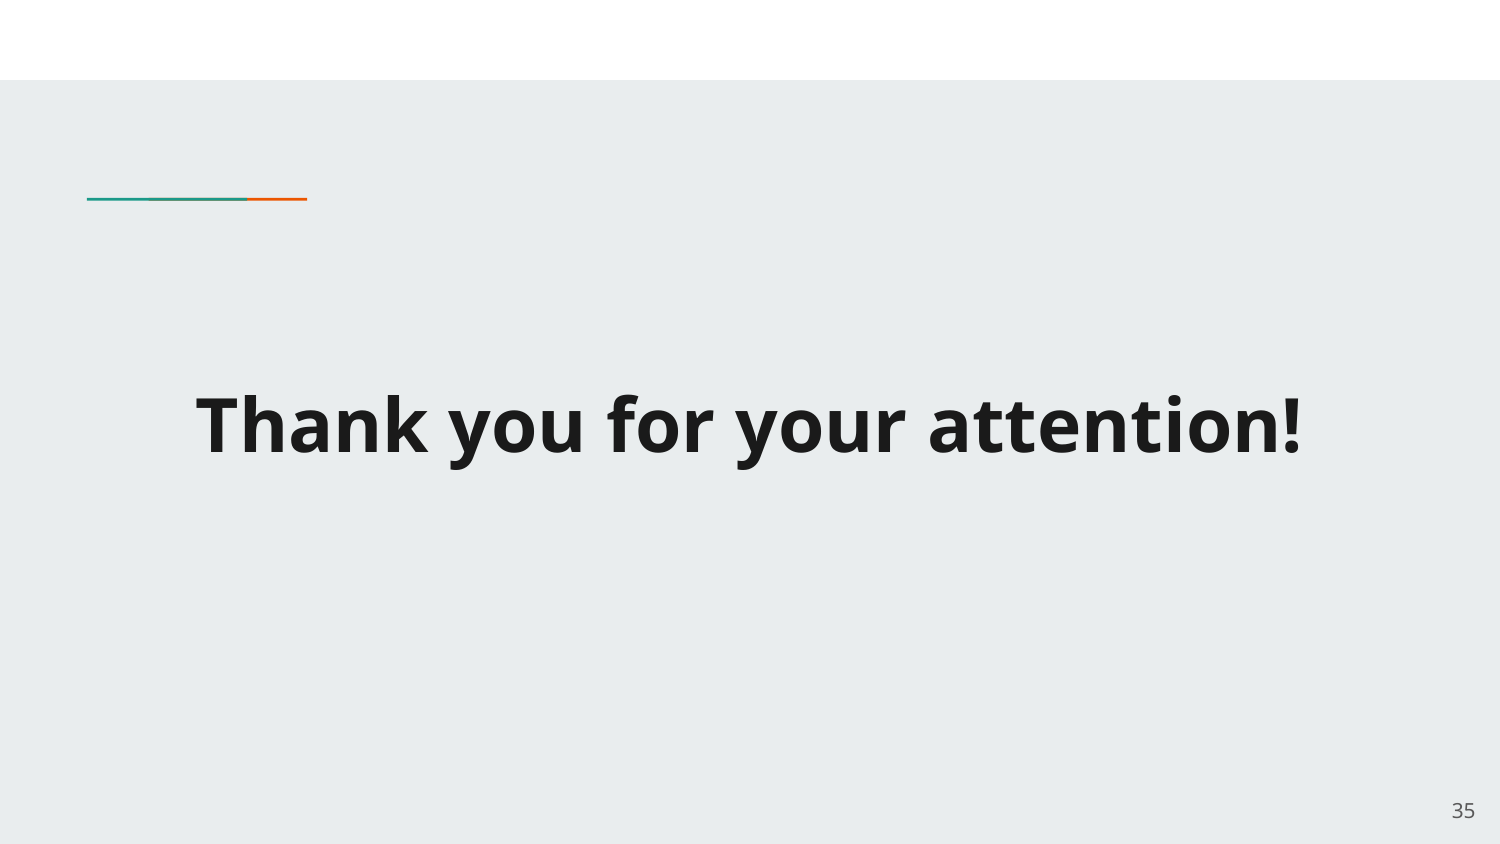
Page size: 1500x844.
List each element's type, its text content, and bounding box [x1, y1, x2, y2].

title Thank you for your attention! [119, 362, 1381, 514]
slide_number 35 [1400, 779, 1491, 844]
